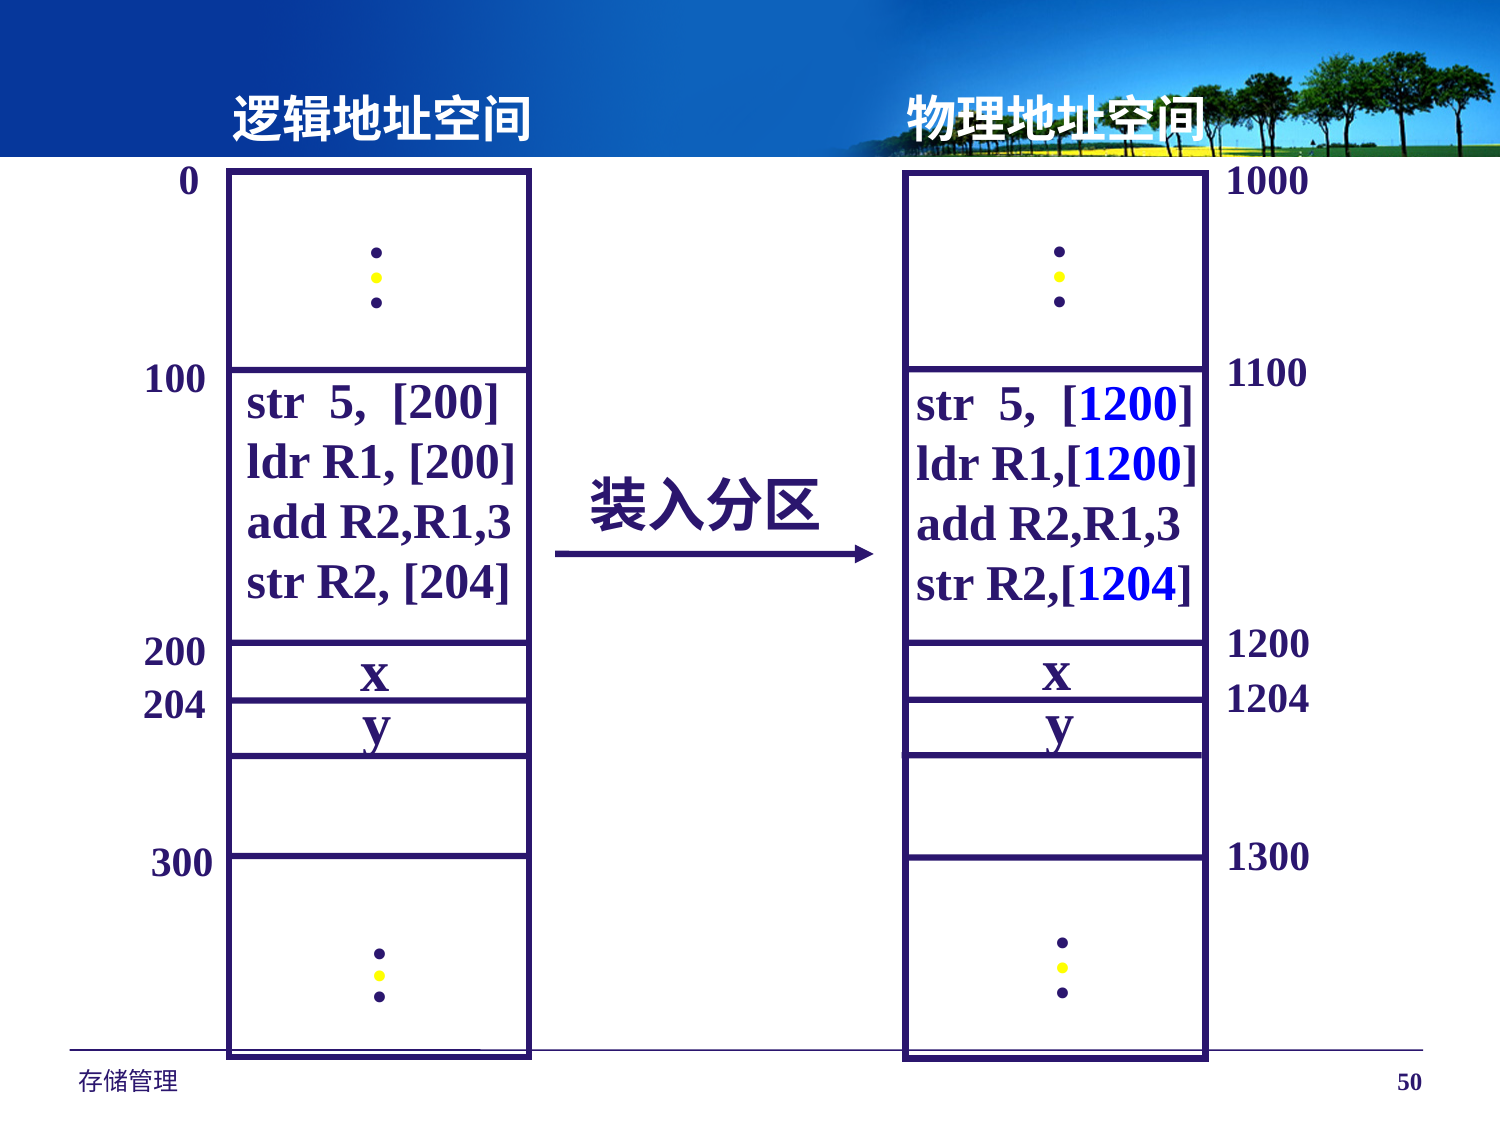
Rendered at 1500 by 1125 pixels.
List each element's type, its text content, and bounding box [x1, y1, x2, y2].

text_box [554, 460, 874, 555]
footer 50 [962, 1057, 1438, 1095]
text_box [890, 79, 1326, 1059]
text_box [127, 79, 549, 1058]
picture [0, 0, 1500, 157]
slide_number 存储管理 [63, 1057, 414, 1095]
